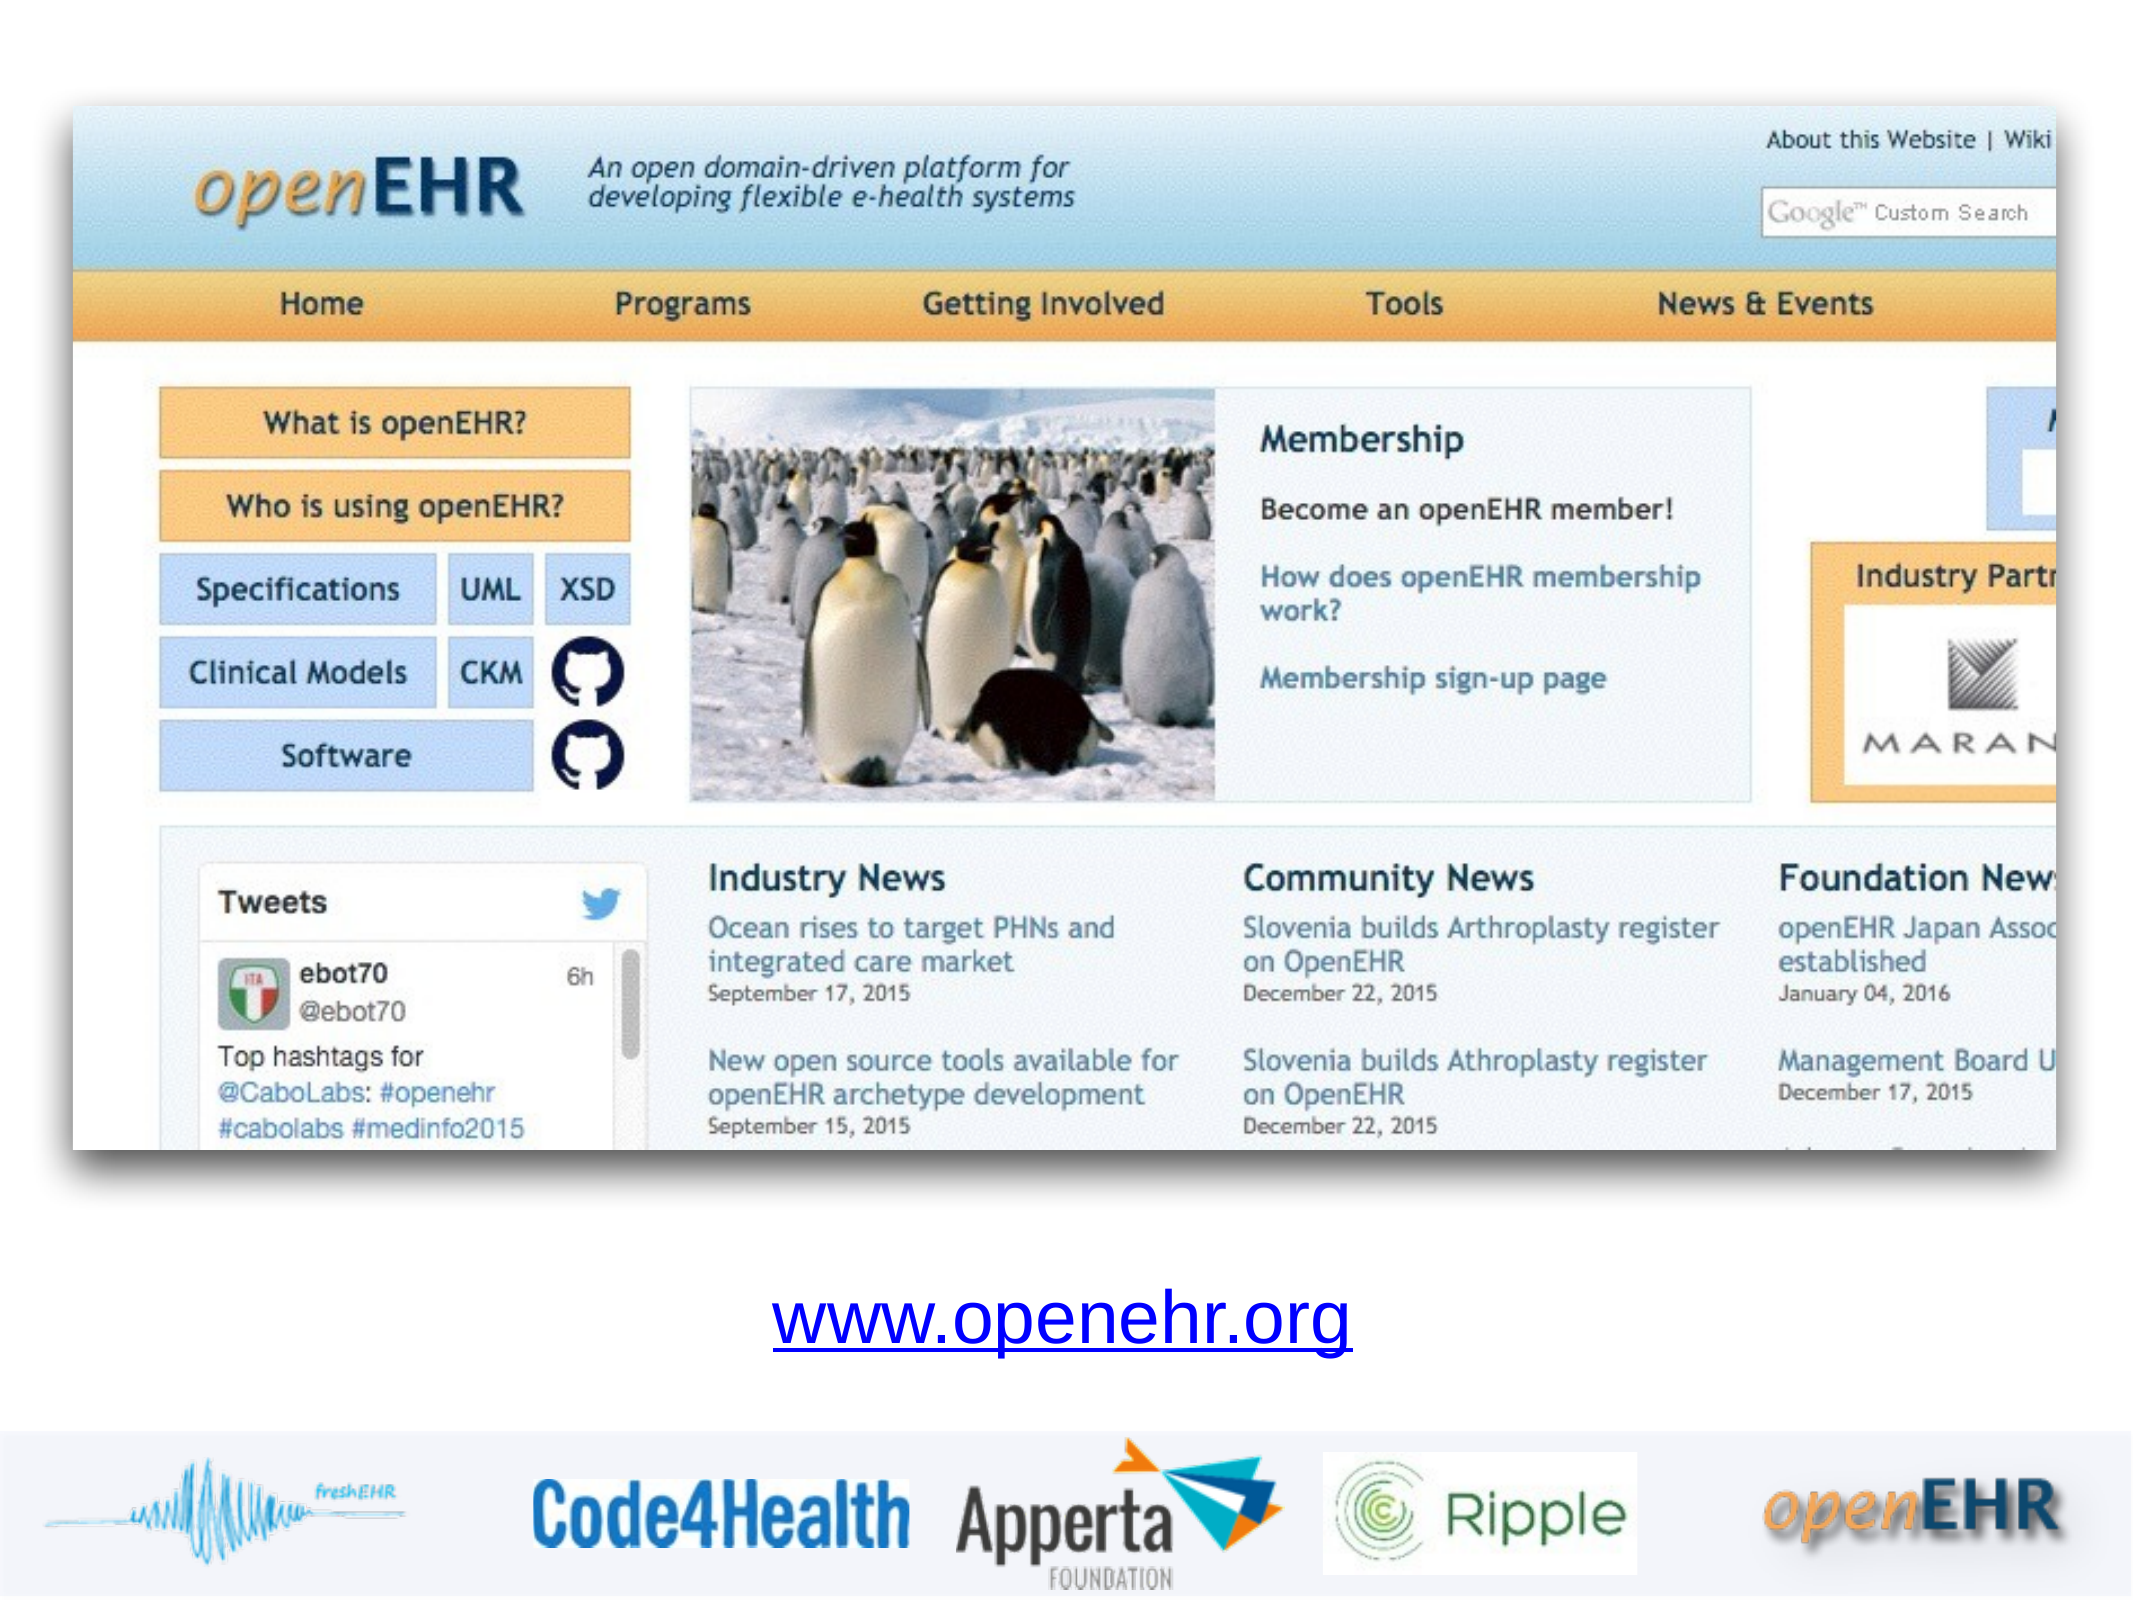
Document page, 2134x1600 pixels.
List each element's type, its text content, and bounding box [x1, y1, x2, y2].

picture [0, 1420, 2134, 1600]
text_box [72, 106, 2057, 1150]
text_box www.openehr.org [770, 1268, 1360, 1363]
text_box [31, 84, 2098, 1214]
